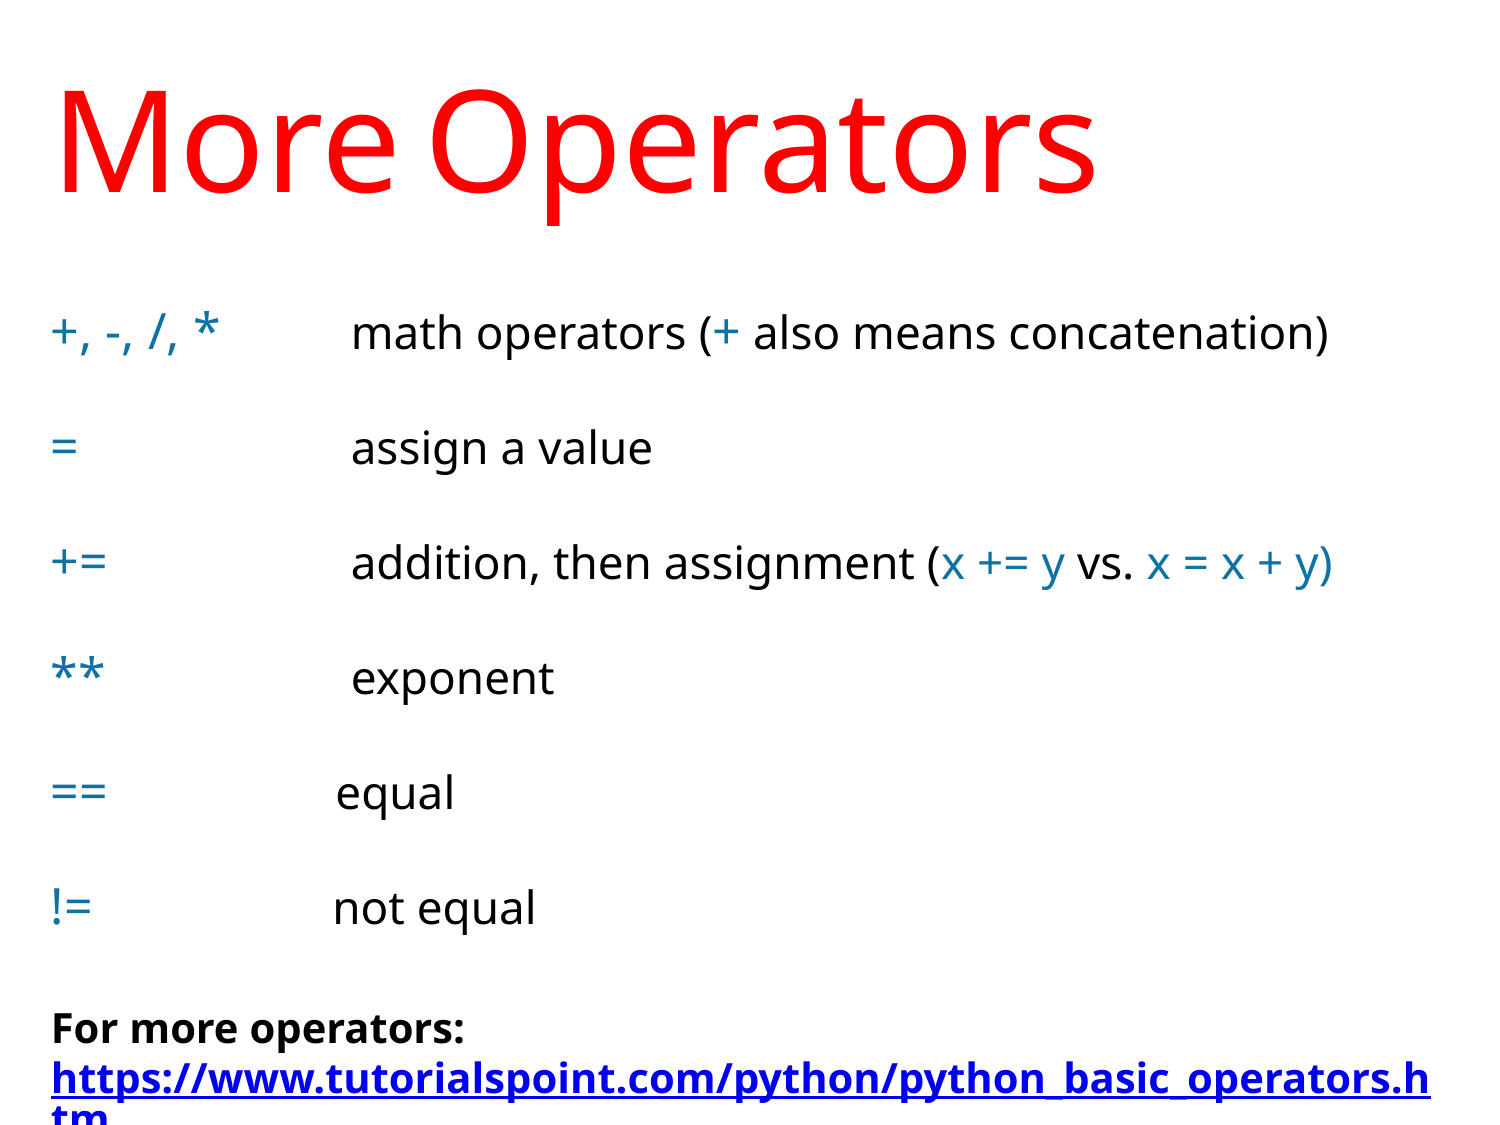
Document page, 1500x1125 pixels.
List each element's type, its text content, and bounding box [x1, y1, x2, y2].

list +, -, /, * math operators (+ also means concatenation) = assign a value += addition, then assignment (x += y vs. x = x + y) ** exponent == equal != not equal For more operators: https://www.tutorialspoint.com/python/python_basic_operators.htm [44, 226, 1446, 1125]
title More Operators [45, 45, 1467, 192]
